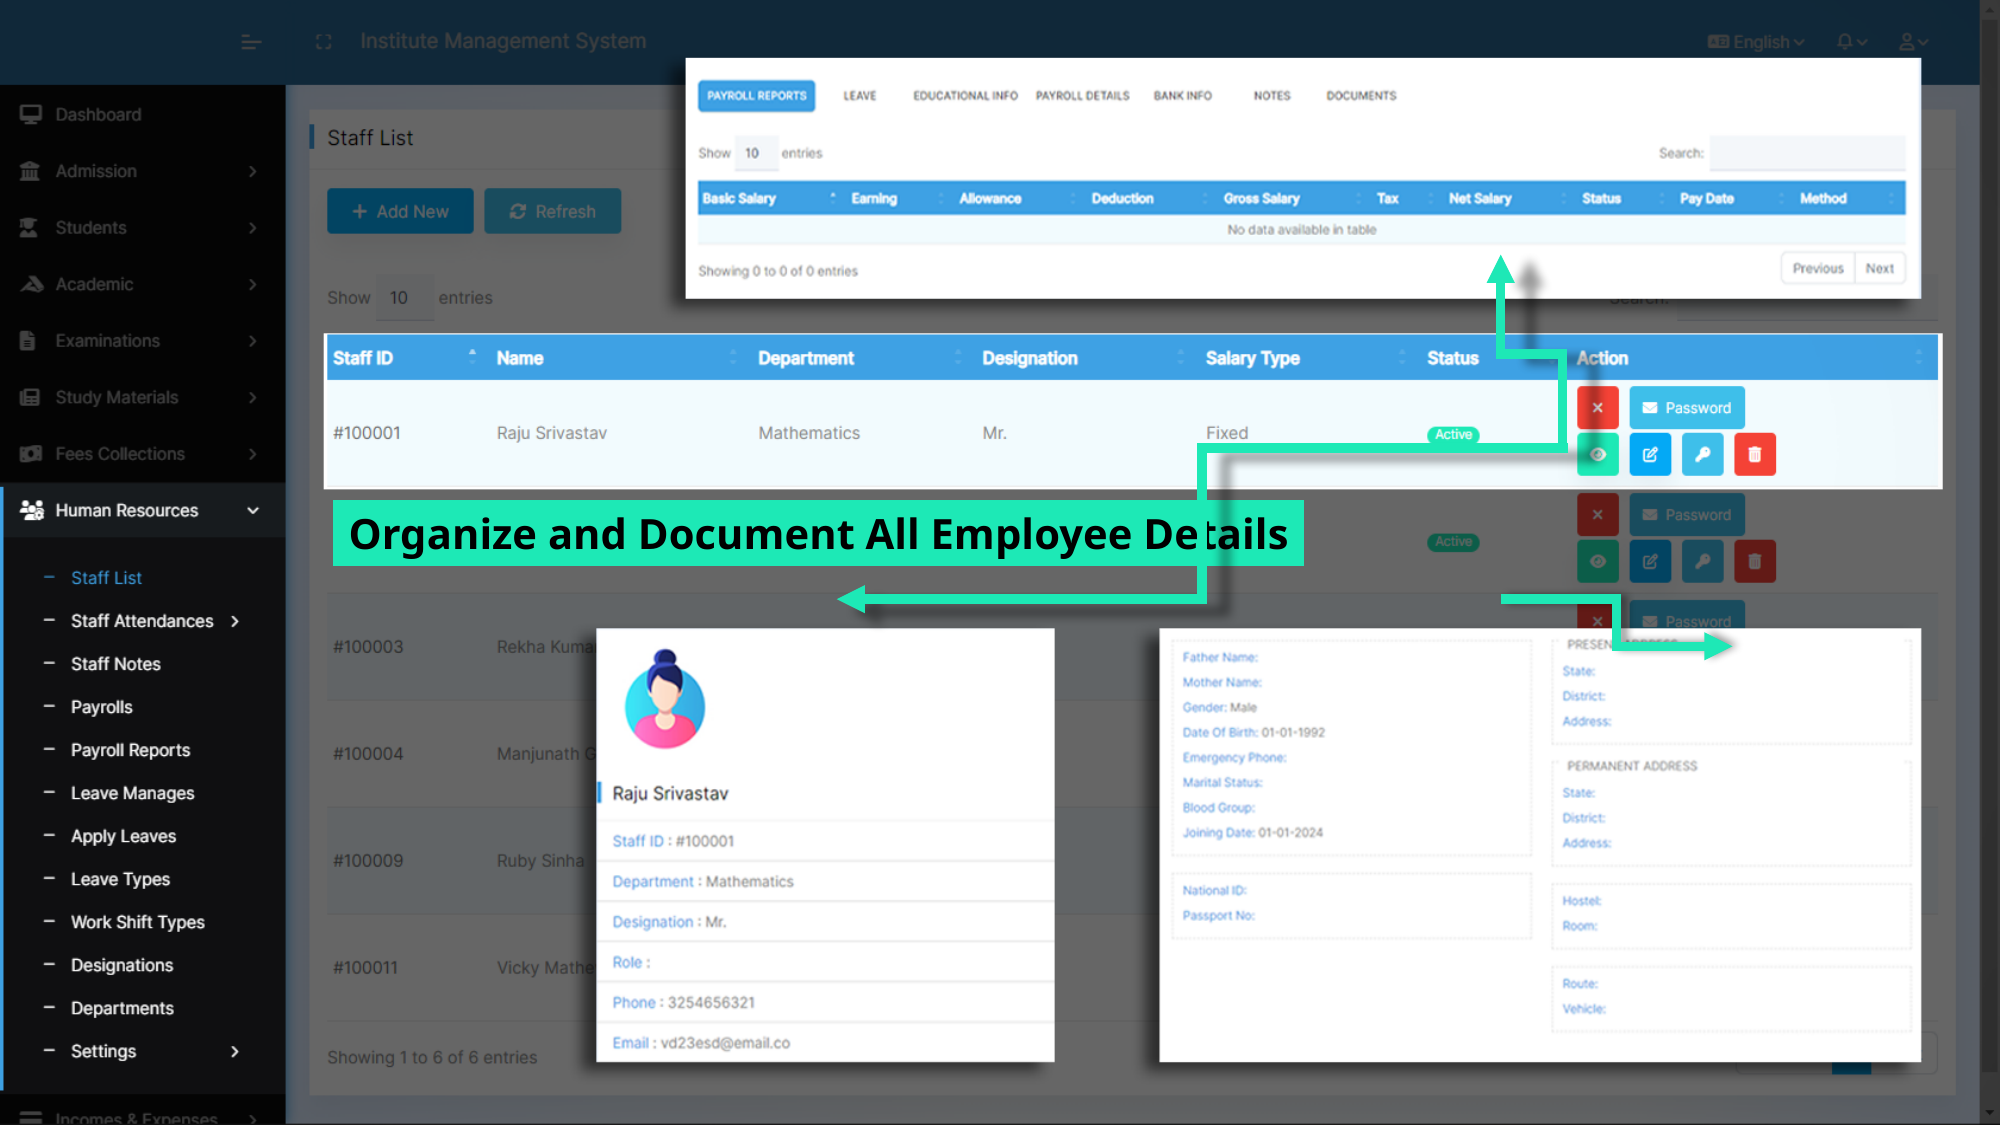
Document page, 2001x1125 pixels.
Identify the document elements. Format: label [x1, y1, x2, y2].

text_box [1500, 599, 1733, 647]
text_box [836, 447, 1568, 600]
picture [0, 0, 2000, 1125]
text_box [1432, 322, 1631, 385]
